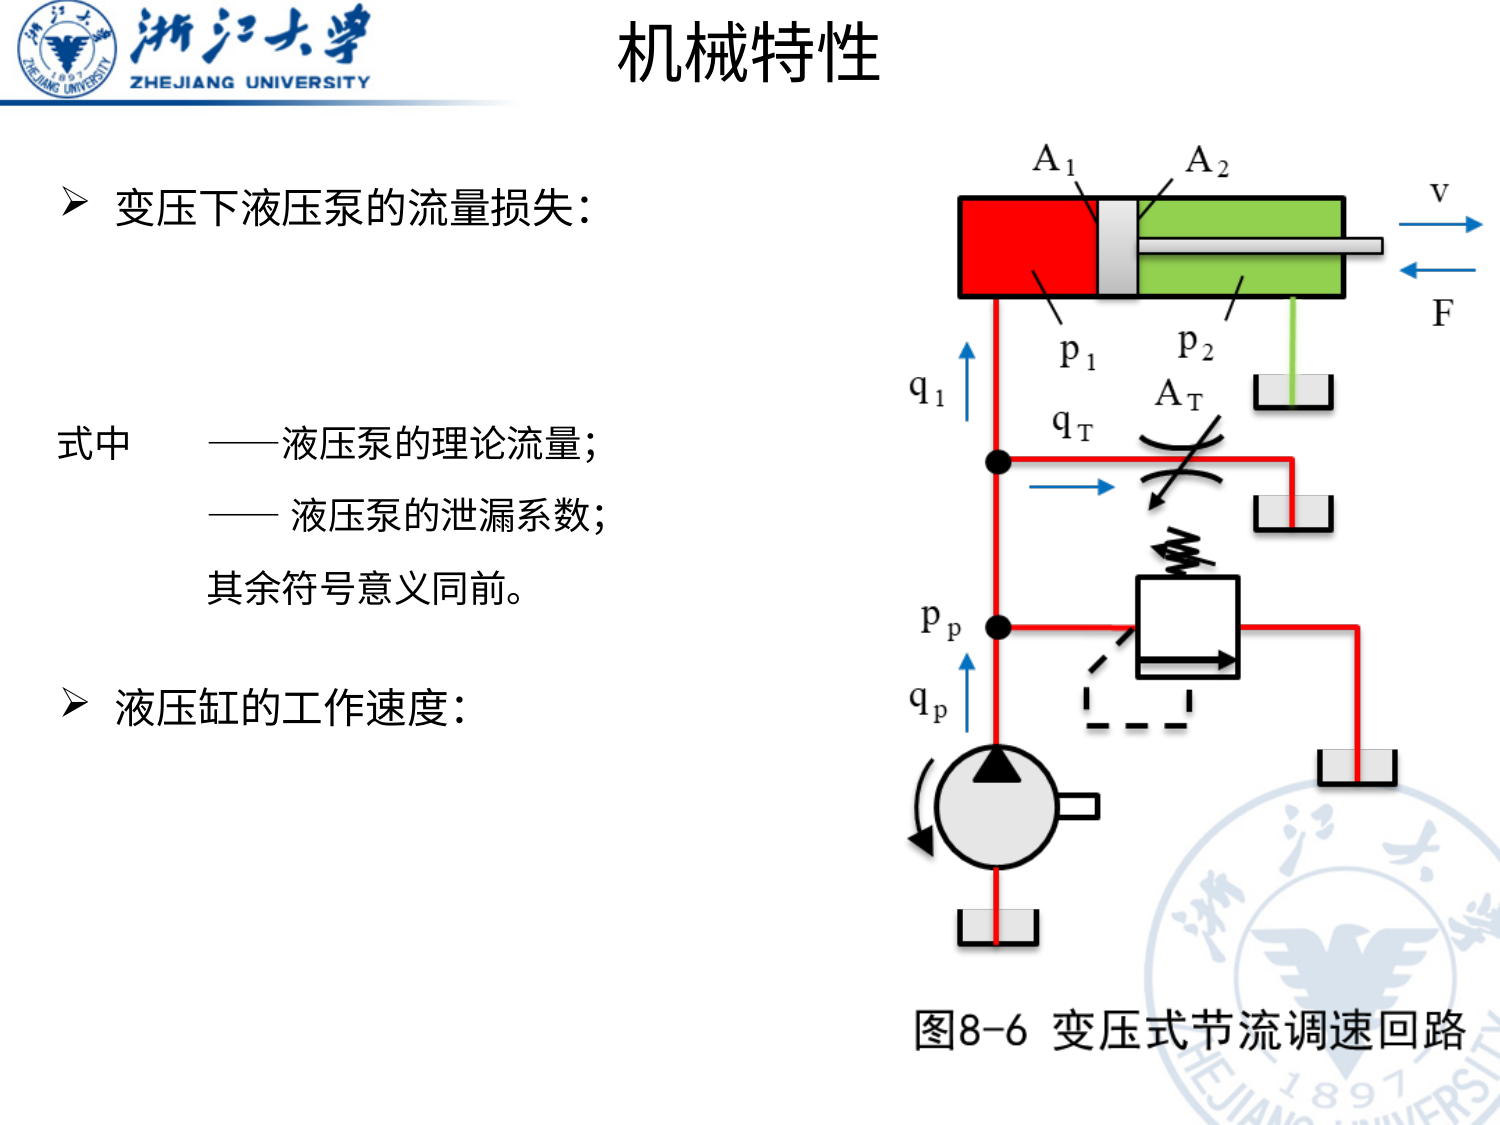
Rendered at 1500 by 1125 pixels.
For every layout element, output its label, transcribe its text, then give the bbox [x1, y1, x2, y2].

picture [0, 0, 1500, 1125]
title 机械特性 [218, 0, 1282, 103]
